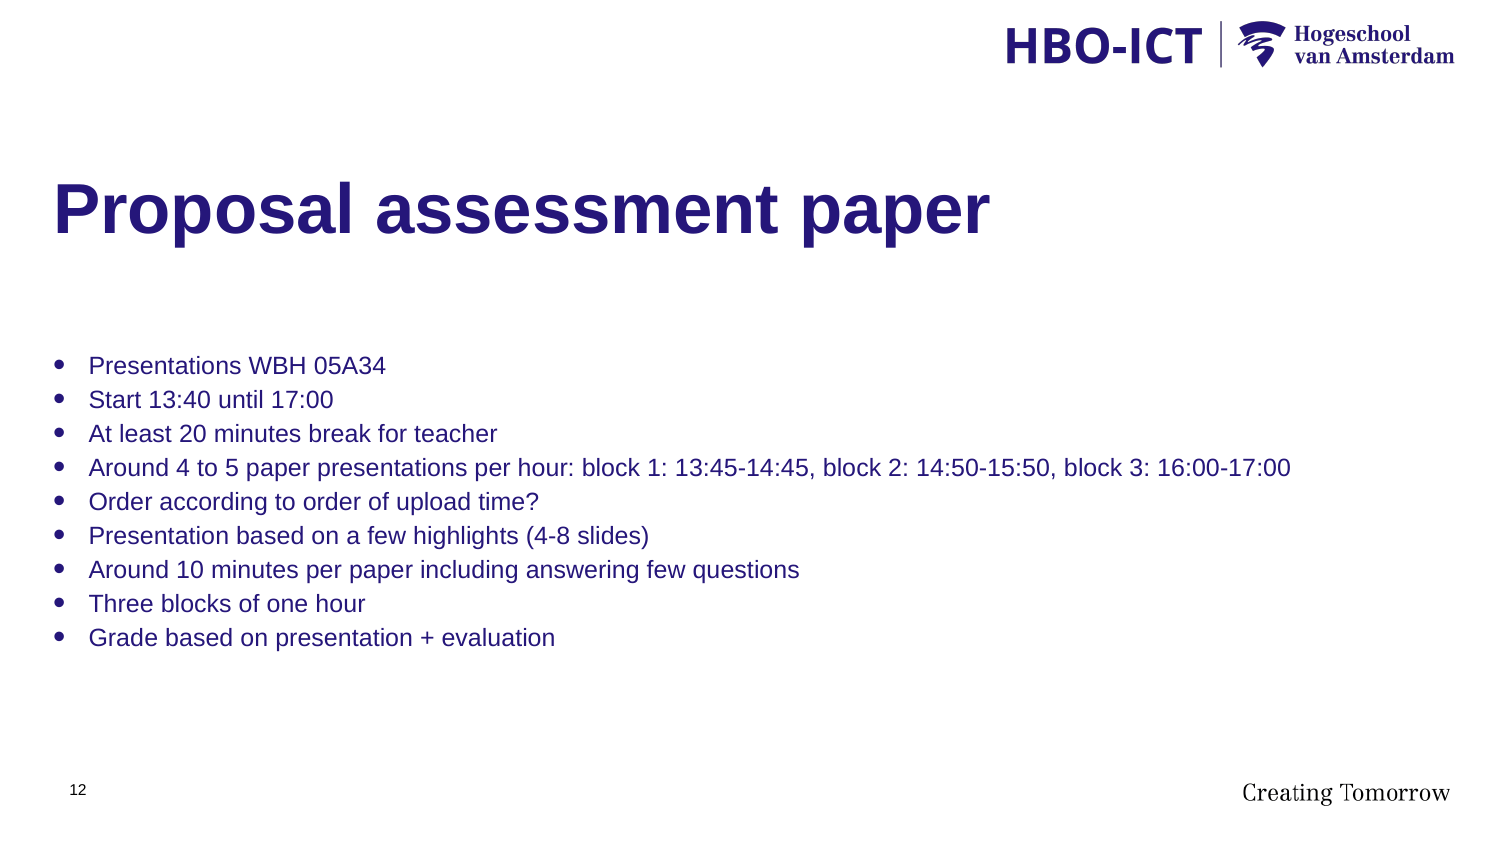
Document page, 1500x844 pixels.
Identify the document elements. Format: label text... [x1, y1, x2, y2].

title Proposal assessment paper [53, 163, 1447, 345]
slide_number 12 [54, 767, 114, 813]
picture [961, 0, 1500, 89]
list Presentations WBH 05A34 Start 13:40 until 17:00 At least 20 minutes break for teacher Around 4 to 5 paper presentations per hour: block 1: 13:45-14:45, block 2: 14:50-15:50, block 3: 16:00-17:00 Order according to order of upload time? Presentation based on a few highlights (4-8 slides) Around 10 minutes per paper including answering few questions Three blocks of one hour Grade based on presentation + evaluation [53, 345, 1447, 741]
